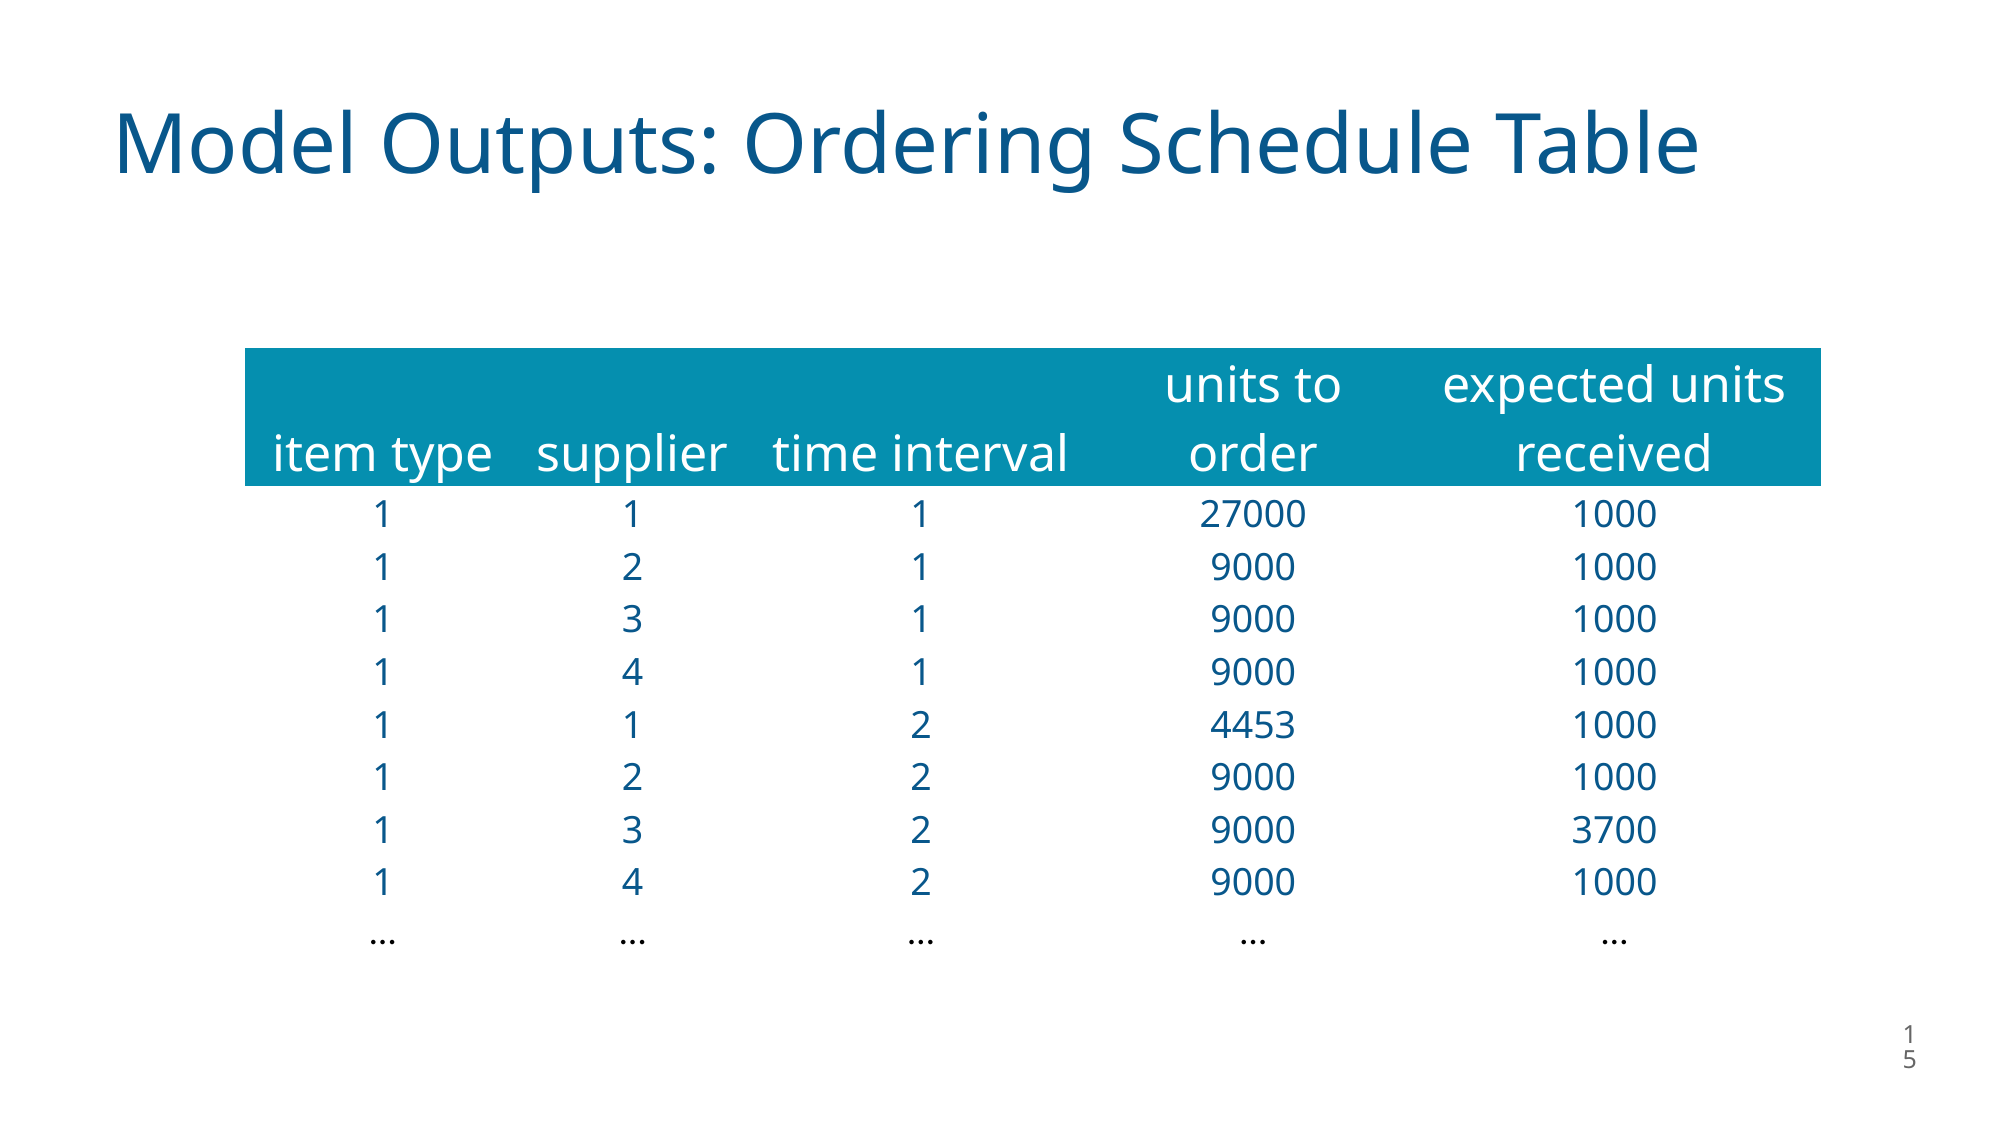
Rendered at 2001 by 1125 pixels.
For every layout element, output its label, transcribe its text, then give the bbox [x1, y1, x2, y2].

table_cell 1000 [1409, 591, 1821, 644]
table_header expected units received [1409, 348, 1821, 486]
table_cell 9000 [1098, 749, 1409, 802]
table_cell 1 [521, 696, 744, 749]
table_cell 1 [245, 539, 521, 591]
table_cell 1000 [1409, 696, 1821, 749]
table_cell … [521, 907, 744, 954]
slide_number 15 [1887, 1012, 1944, 1058]
table_cell … [1409, 907, 1821, 954]
table_cell 1 [245, 696, 521, 749]
table_cell 1 [744, 644, 1098, 696]
table_cell 1 [245, 749, 521, 802]
table_cell 1000 [1409, 486, 1821, 539]
table_cell 1 [744, 486, 1098, 539]
table_cell 1 [245, 591, 521, 644]
table_cell 9000 [1098, 591, 1409, 644]
table_cell 1000 [1409, 644, 1821, 696]
table_cell 27000 [1098, 486, 1409, 539]
table_cell 1000 [1409, 854, 1821, 907]
table_header units to order [1098, 348, 1409, 486]
table_header time interval [744, 348, 1098, 486]
table_cell 1 [744, 539, 1098, 591]
table_cell 1 [245, 854, 521, 907]
table_cell 1000 [1409, 749, 1821, 802]
table_cell 1 [744, 591, 1098, 644]
table_cell 9000 [1098, 644, 1409, 696]
table_cell 3 [521, 591, 744, 644]
table_cell 1 [245, 802, 521, 854]
title Model Outputs: Ordering Schedule Table [112, 94, 1888, 260]
table_cell 1000 [1409, 539, 1821, 591]
table_cell … [245, 907, 521, 954]
table_cell 1 [245, 644, 521, 696]
table_cell … [1098, 907, 1409, 954]
table_cell 4 [521, 644, 744, 696]
table_cell 1 [245, 486, 521, 539]
table_cell 3700 [1409, 802, 1821, 854]
table_header item type [245, 348, 521, 486]
table_cell 2 [521, 749, 744, 802]
table_cell 2 [744, 696, 1098, 749]
table_cell 2 [744, 854, 1098, 907]
table_cell 2 [744, 749, 1098, 802]
table_cell 9000 [1098, 802, 1409, 854]
table_cell … [744, 907, 1098, 954]
table_cell 1 [521, 486, 744, 539]
table_cell 3 [521, 802, 744, 854]
table_cell 4453 [1098, 696, 1409, 749]
table_header supplier [521, 348, 744, 486]
table_cell 2 [521, 539, 744, 591]
table_cell 4 [521, 854, 744, 907]
table_cell 2 [744, 802, 1098, 854]
table_cell 9000 [1098, 539, 1409, 591]
table_cell 9000 [1098, 854, 1409, 907]
